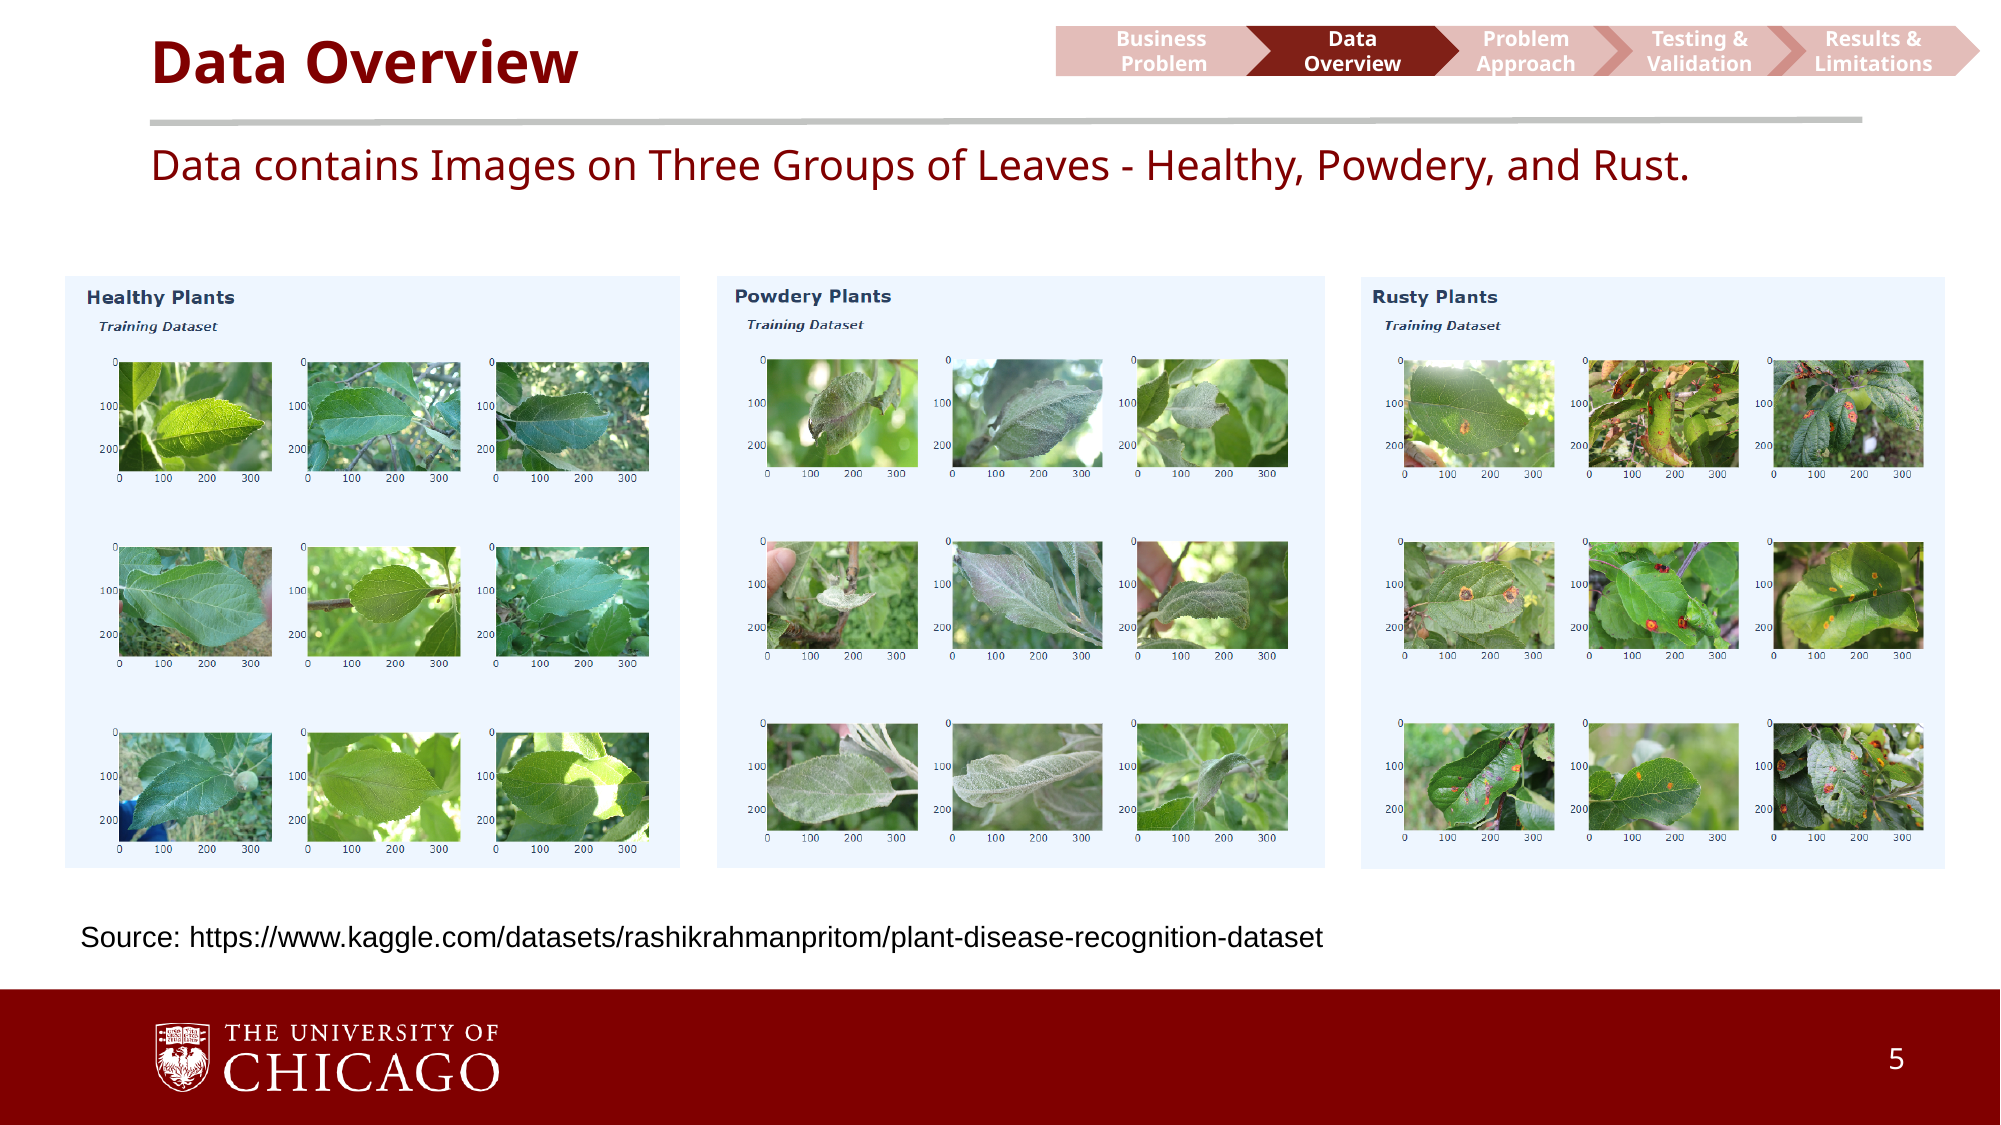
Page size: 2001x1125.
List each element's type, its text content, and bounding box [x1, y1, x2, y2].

title Data Overview [150, 14, 1850, 107]
picture [155, 1023, 499, 1092]
slide_number ‹#› [1864, 1040, 1923, 1125]
title Data contains Images on Three Groups of Leaves - Healthy, Powdery, and Rust. [150, 117, 1850, 210]
picture [717, 276, 1325, 869]
text_box Source: https://www.kaggle.com/datasets/rashikrahmanpritom/plant-disease-recognition-dataset [65, 903, 1450, 969]
picture [1361, 277, 1946, 870]
picture [65, 276, 681, 869]
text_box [1055, 25, 1981, 77]
